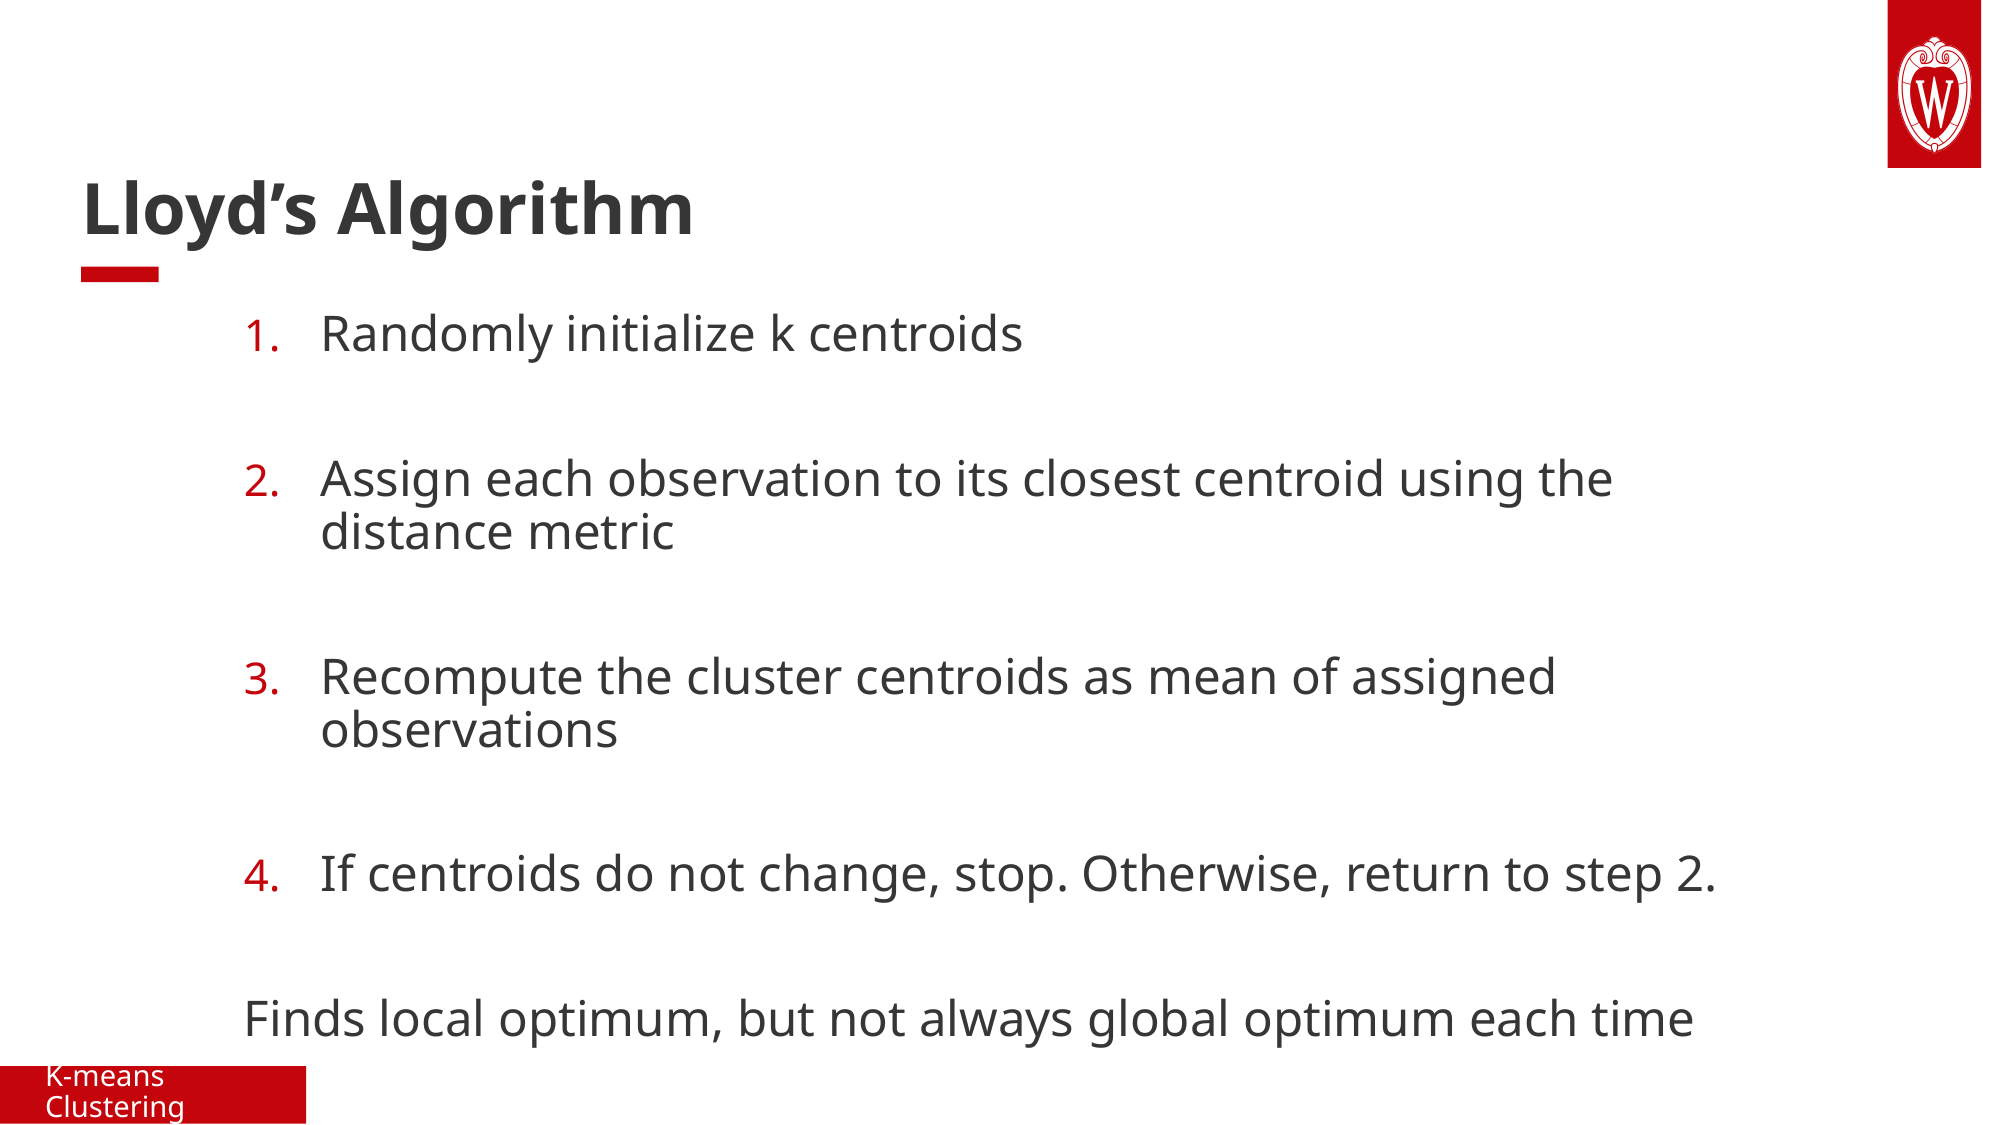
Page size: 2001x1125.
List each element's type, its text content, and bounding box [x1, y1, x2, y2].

title Lloyd’s Algorithm [81, 75, 1832, 250]
picture [1897, 36, 1972, 154]
list Randomly initialize k centroids Assign each observation to its closest centroid using the distance metric Recompute the cluster centroids as mean of assigned observations If centroids do not change, stop. Otherwise, return to step 2. Finds local optimum, but not always global optimum each time [243, 301, 1832, 1066]
list K-means Clustering [0, 1066, 307, 1124]
